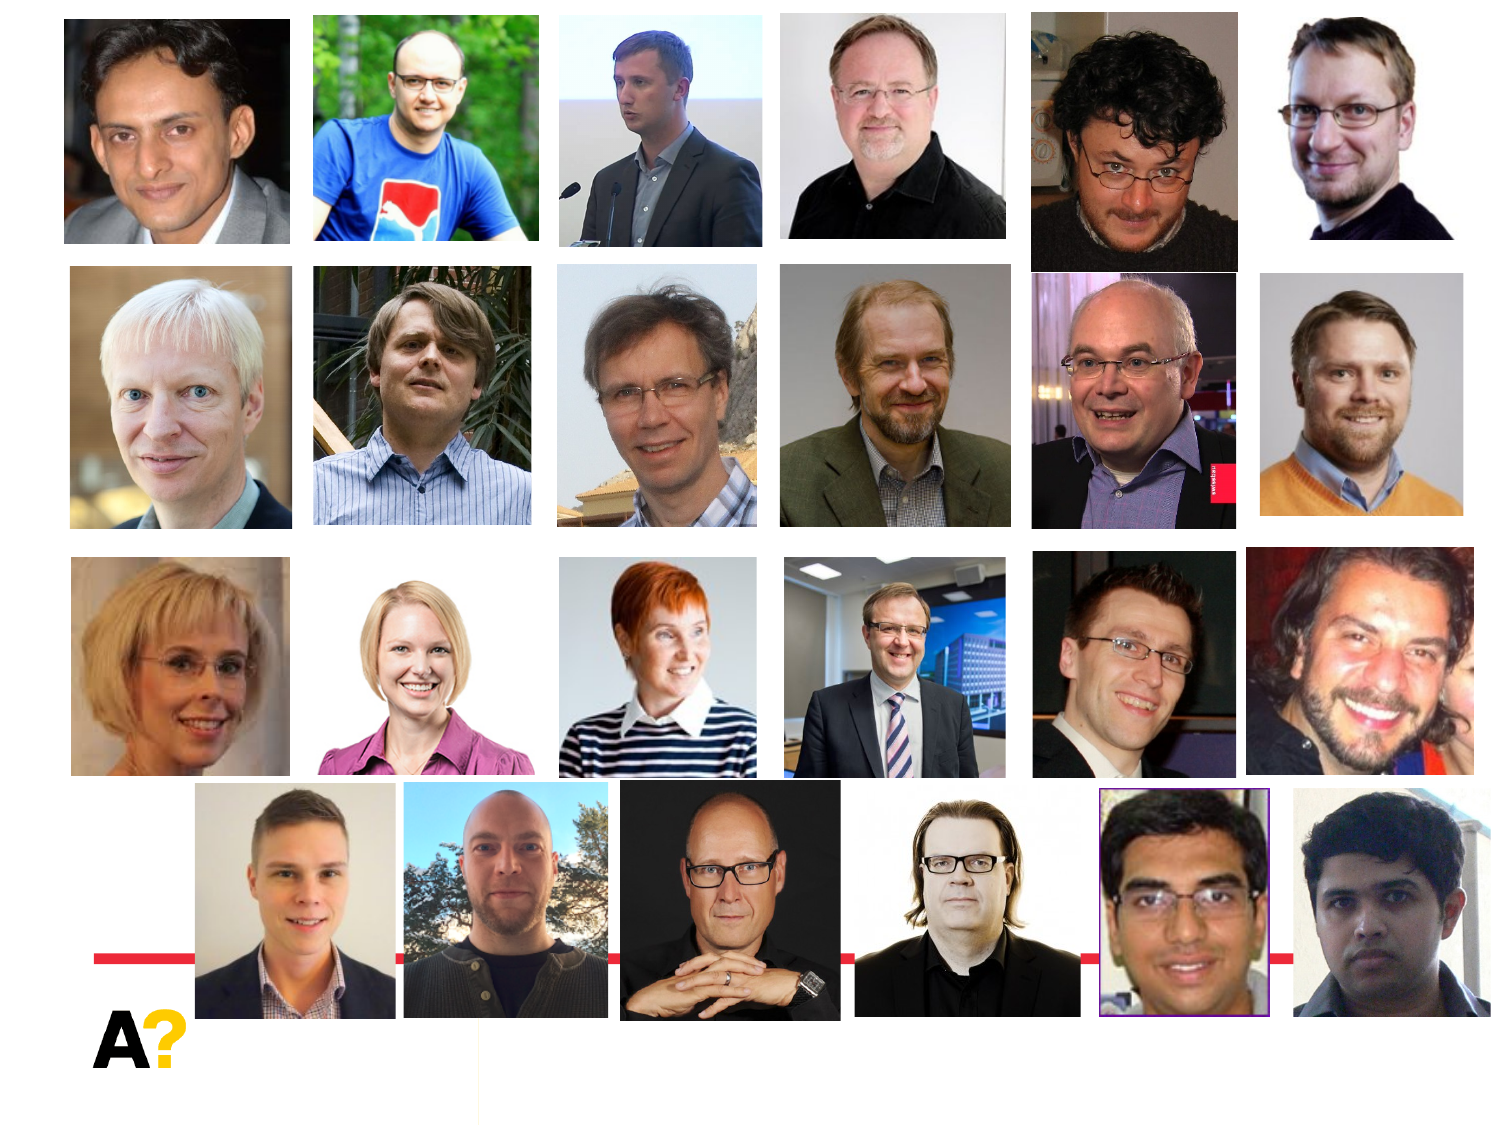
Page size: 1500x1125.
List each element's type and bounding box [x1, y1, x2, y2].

picture [313, 15, 539, 241]
picture [64, 18, 290, 245]
picture [70, 556, 291, 777]
picture [1293, 788, 1491, 1017]
picture [619, 556, 1006, 1021]
picture [1032, 551, 1237, 778]
picture [1244, 16, 1468, 240]
picture [69, 265, 293, 530]
picture [313, 265, 532, 525]
picture [35, 782, 609, 1125]
picture [780, 13, 1006, 239]
picture [1030, 12, 1239, 272]
picture [1259, 273, 1464, 516]
picture [1098, 788, 1270, 1017]
picture [1031, 273, 1237, 529]
picture [854, 784, 1081, 1017]
picture [557, 263, 757, 527]
picture [558, 557, 757, 778]
picture [1245, 547, 1474, 776]
picture [779, 263, 1012, 528]
picture [306, 560, 536, 775]
picture [558, 15, 763, 248]
